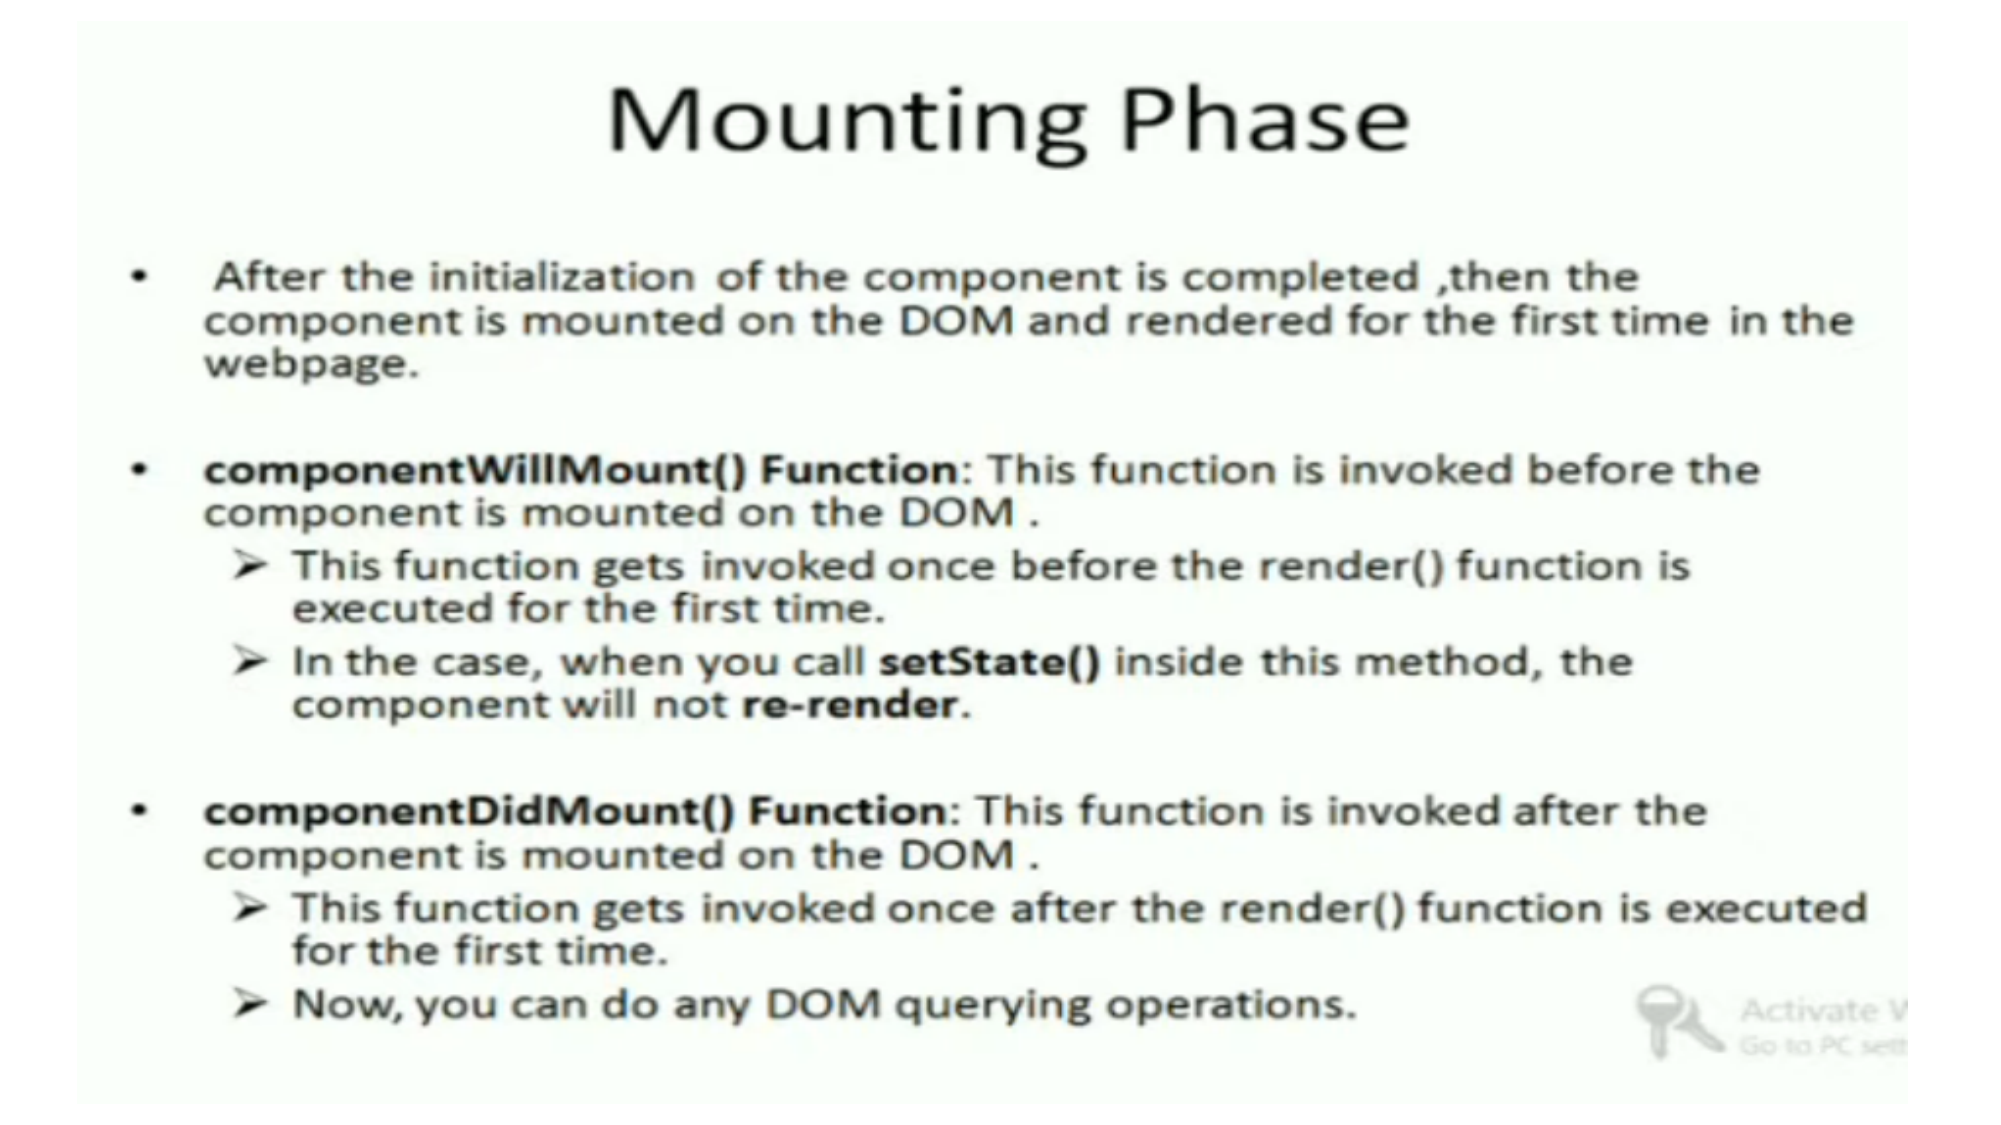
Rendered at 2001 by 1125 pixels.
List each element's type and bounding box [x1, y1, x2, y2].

picture [77, 20, 1908, 1104]
